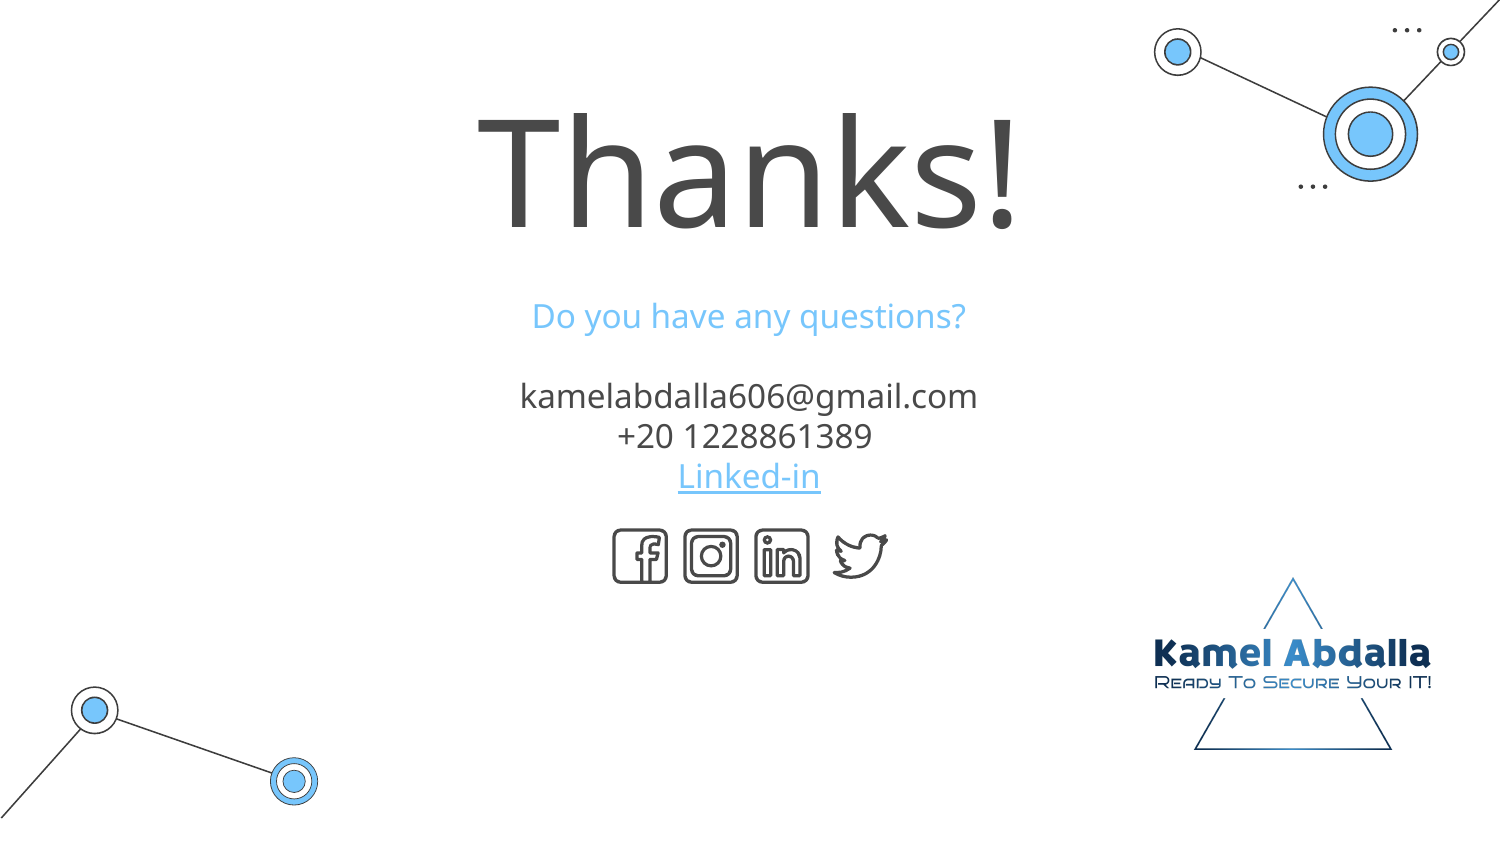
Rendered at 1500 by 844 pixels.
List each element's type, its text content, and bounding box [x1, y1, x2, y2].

title Thanks! [345, 63, 1156, 241]
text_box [612, 528, 889, 585]
picture [1155, 577, 1432, 750]
text_box Do you have any questions? kamelabdalla606@gmail.com +20 1228861389 Linked-in [495, 280, 1004, 516]
